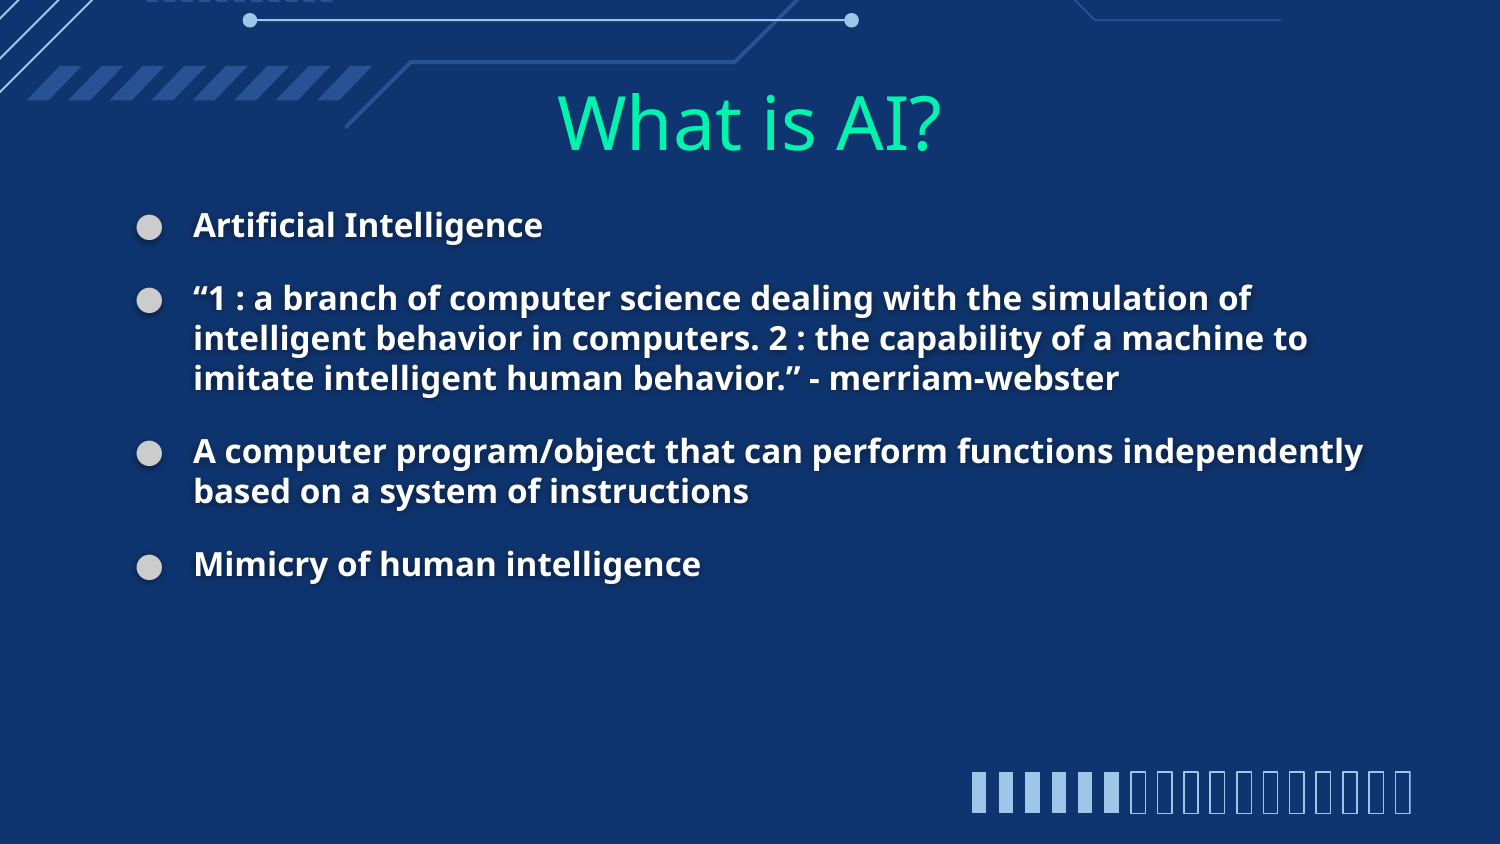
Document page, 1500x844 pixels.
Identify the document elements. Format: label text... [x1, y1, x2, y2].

title What is AI? [118, 75, 1382, 156]
list Artificial Intelligence “1 : a branch of computer science dealing with the simulation of intelligent behavior in computers. 2 : the capability of a machine to imitate intelligent human behavior.” - merriam-webster A computer program/object that can perform functions independently based on a system of instructions Mimicry of human intelligence [118, 203, 1382, 750]
